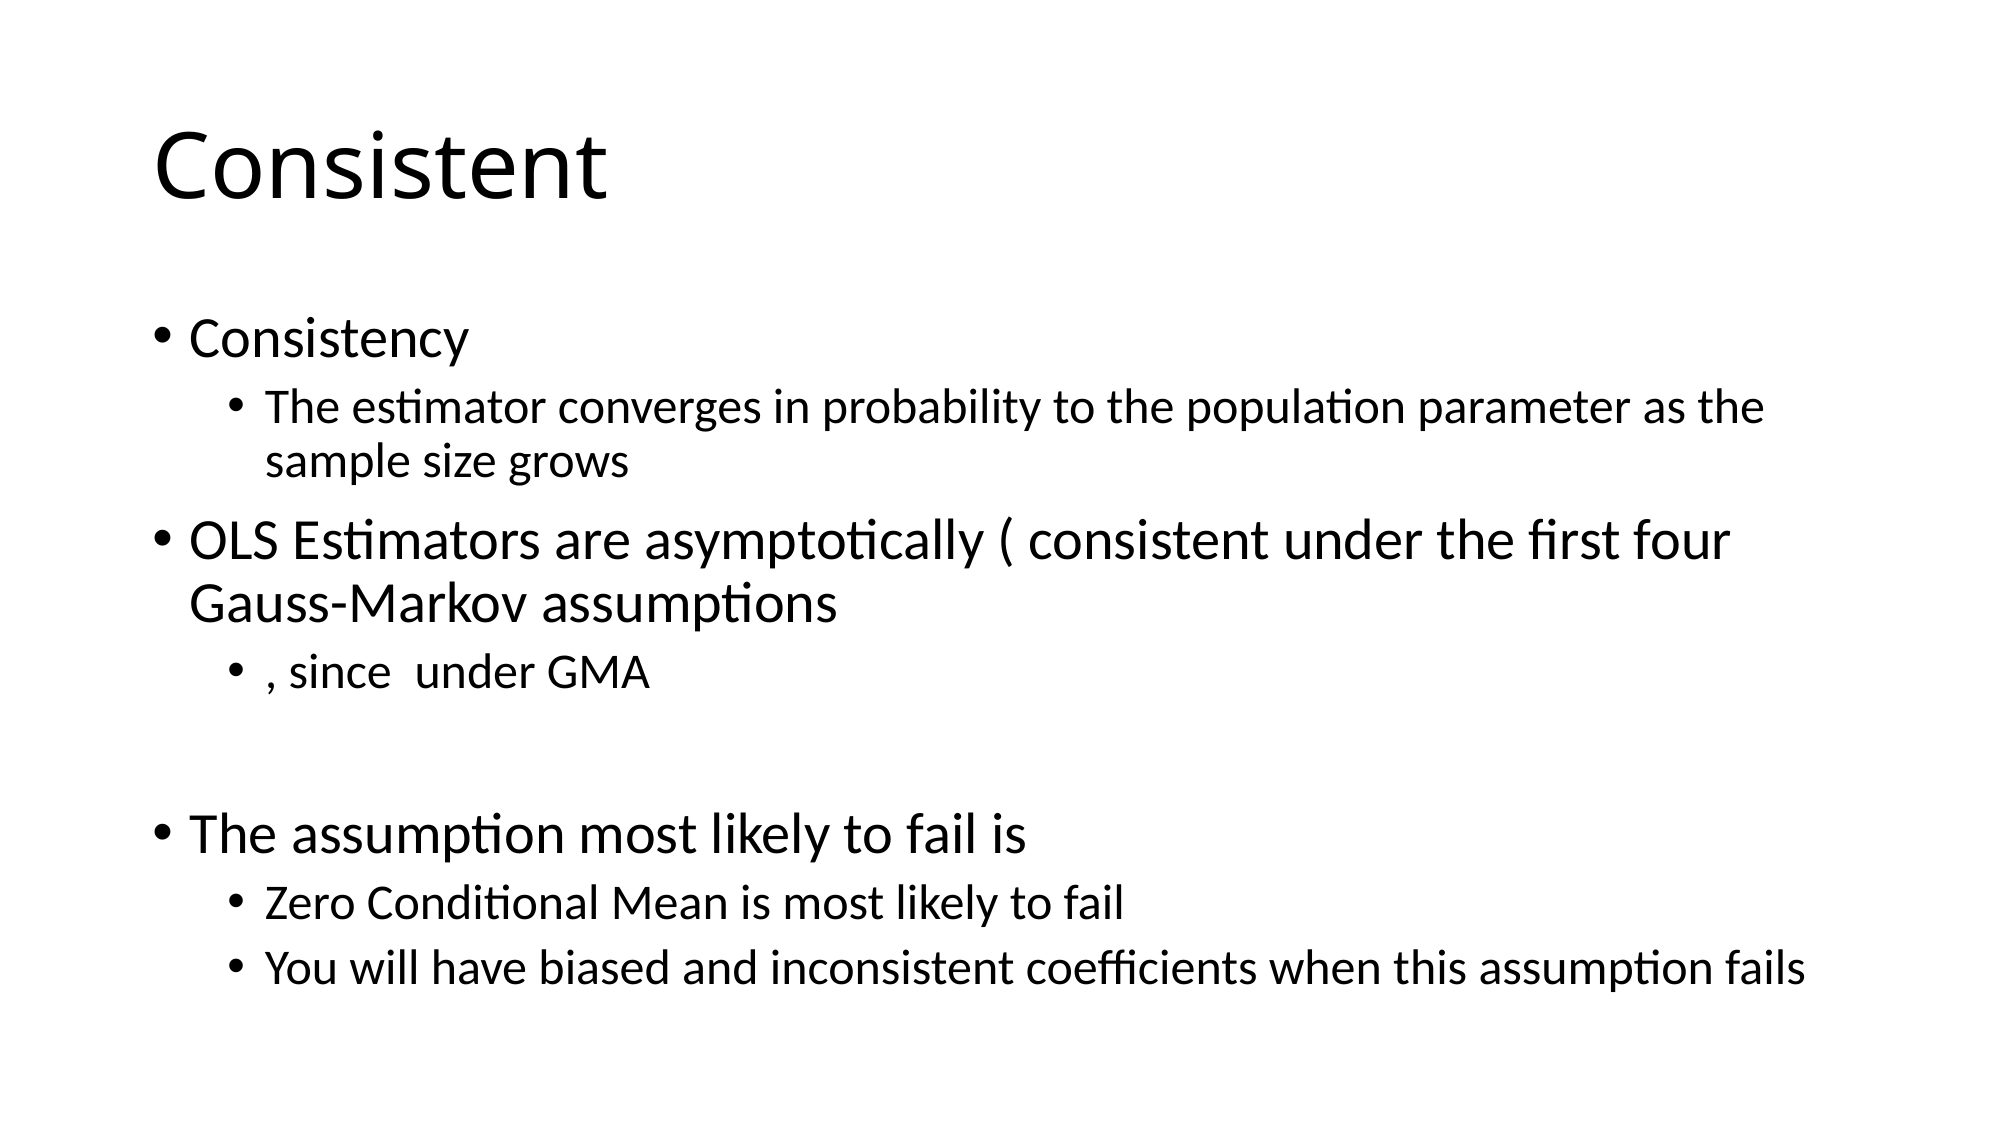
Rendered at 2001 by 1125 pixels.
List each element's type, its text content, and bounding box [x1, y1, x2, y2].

title Consistent [137, 59, 1863, 278]
